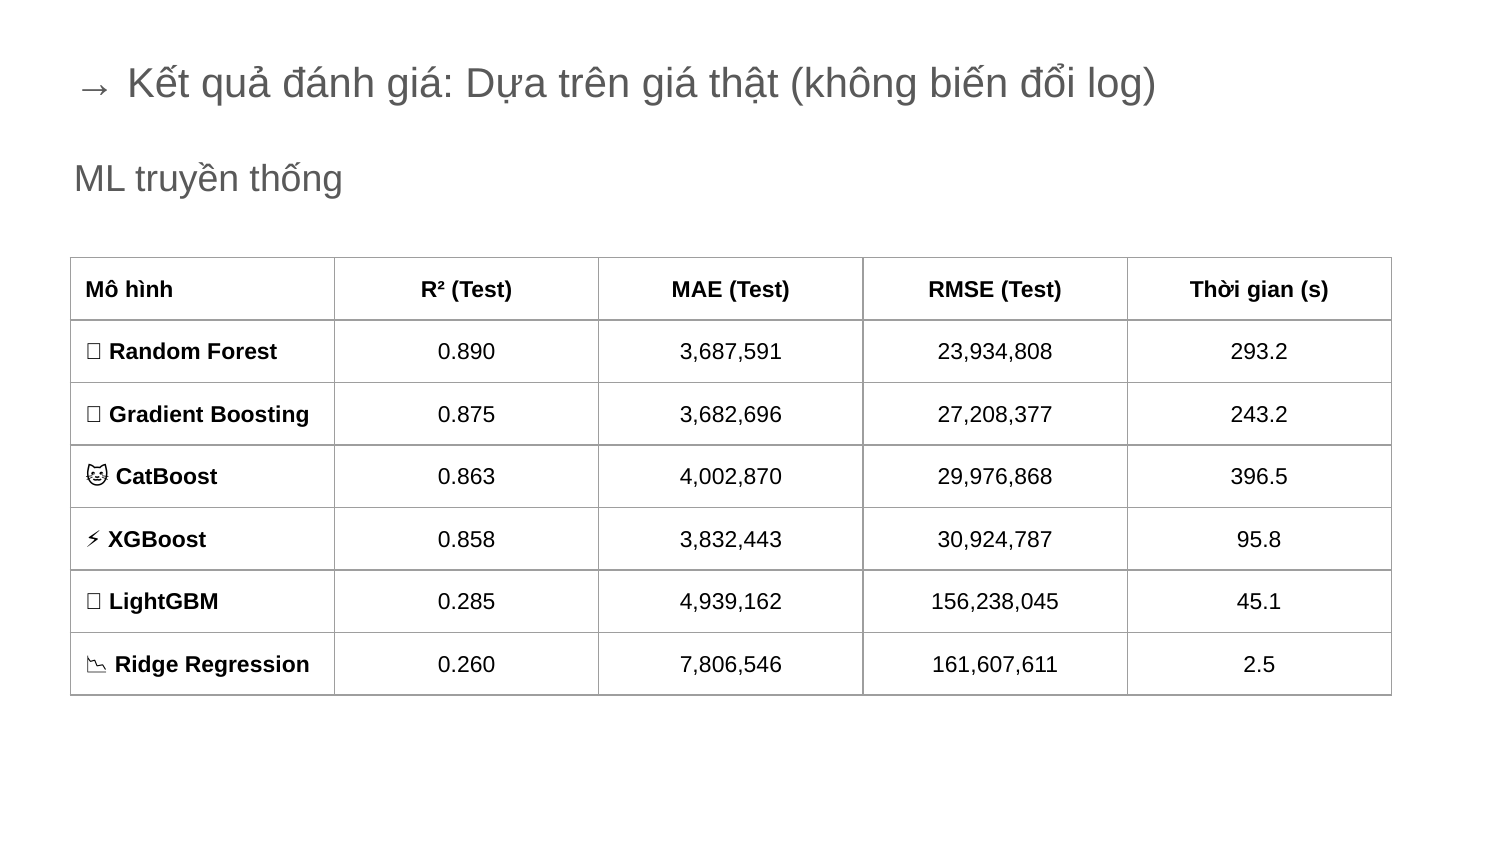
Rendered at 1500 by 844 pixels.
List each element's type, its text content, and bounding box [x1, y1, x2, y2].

table_header Thời gian (s) [1128, 258, 1391, 319]
table_cell 3,682,696 [599, 383, 862, 444]
table_cell 23,934,808 [864, 321, 1127, 382]
table_cell 7,806,546 [599, 633, 862, 694]
text_box ML truyền thống [58, 138, 414, 222]
table_cell 0.890 [335, 321, 598, 382]
table_cell 2.5 [1128, 633, 1391, 694]
table_cell 29,976,868 [864, 446, 1127, 507]
table_cell 243.2 [1128, 383, 1391, 444]
table_cell 0.285 [335, 571, 598, 632]
table_cell 293.2 [1128, 321, 1391, 382]
text_box → Kết quả đánh giá: Dựa trên giá thật (không biến đổi log) [58, 40, 1454, 129]
table_header R² (Test) [335, 258, 598, 319]
table_cell 4,939,162 [599, 571, 862, 632]
table_cell 27,208,377 [864, 383, 1127, 444]
table_cell 3,832,443 [599, 508, 862, 569]
table_cell 4,002,870 [599, 446, 862, 507]
table_cell 396.5 [1128, 446, 1391, 507]
table_cell 0.863 [335, 446, 598, 507]
table_header RMSE (Test) [864, 258, 1127, 319]
table_cell 🌲 Random Forest [71, 321, 334, 382]
table_header Mô hình [71, 258, 334, 319]
table_cell 0.875 [335, 383, 598, 444]
table_cell 161,607,611 [864, 633, 1127, 694]
table_cell 3,687,591 [599, 321, 862, 382]
table_cell 95.8 [1128, 508, 1391, 569]
table_cell 💡 LightGBM [71, 571, 334, 632]
table_cell 45.1 [1128, 571, 1391, 632]
table_cell 📉 Ridge Regression [71, 633, 334, 694]
table_header MAE (Test) [599, 258, 862, 319]
table_cell 156,238,045 [864, 571, 1127, 632]
table_cell 🚀 Gradient Boosting [71, 383, 334, 444]
table_cell ⚡ XGBoost [71, 508, 334, 569]
table_cell 🐱 CatBoost [71, 446, 334, 507]
table_cell 30,924,787 [864, 508, 1127, 569]
table_cell 0.260 [335, 633, 598, 694]
table_cell 0.858 [335, 508, 598, 569]
